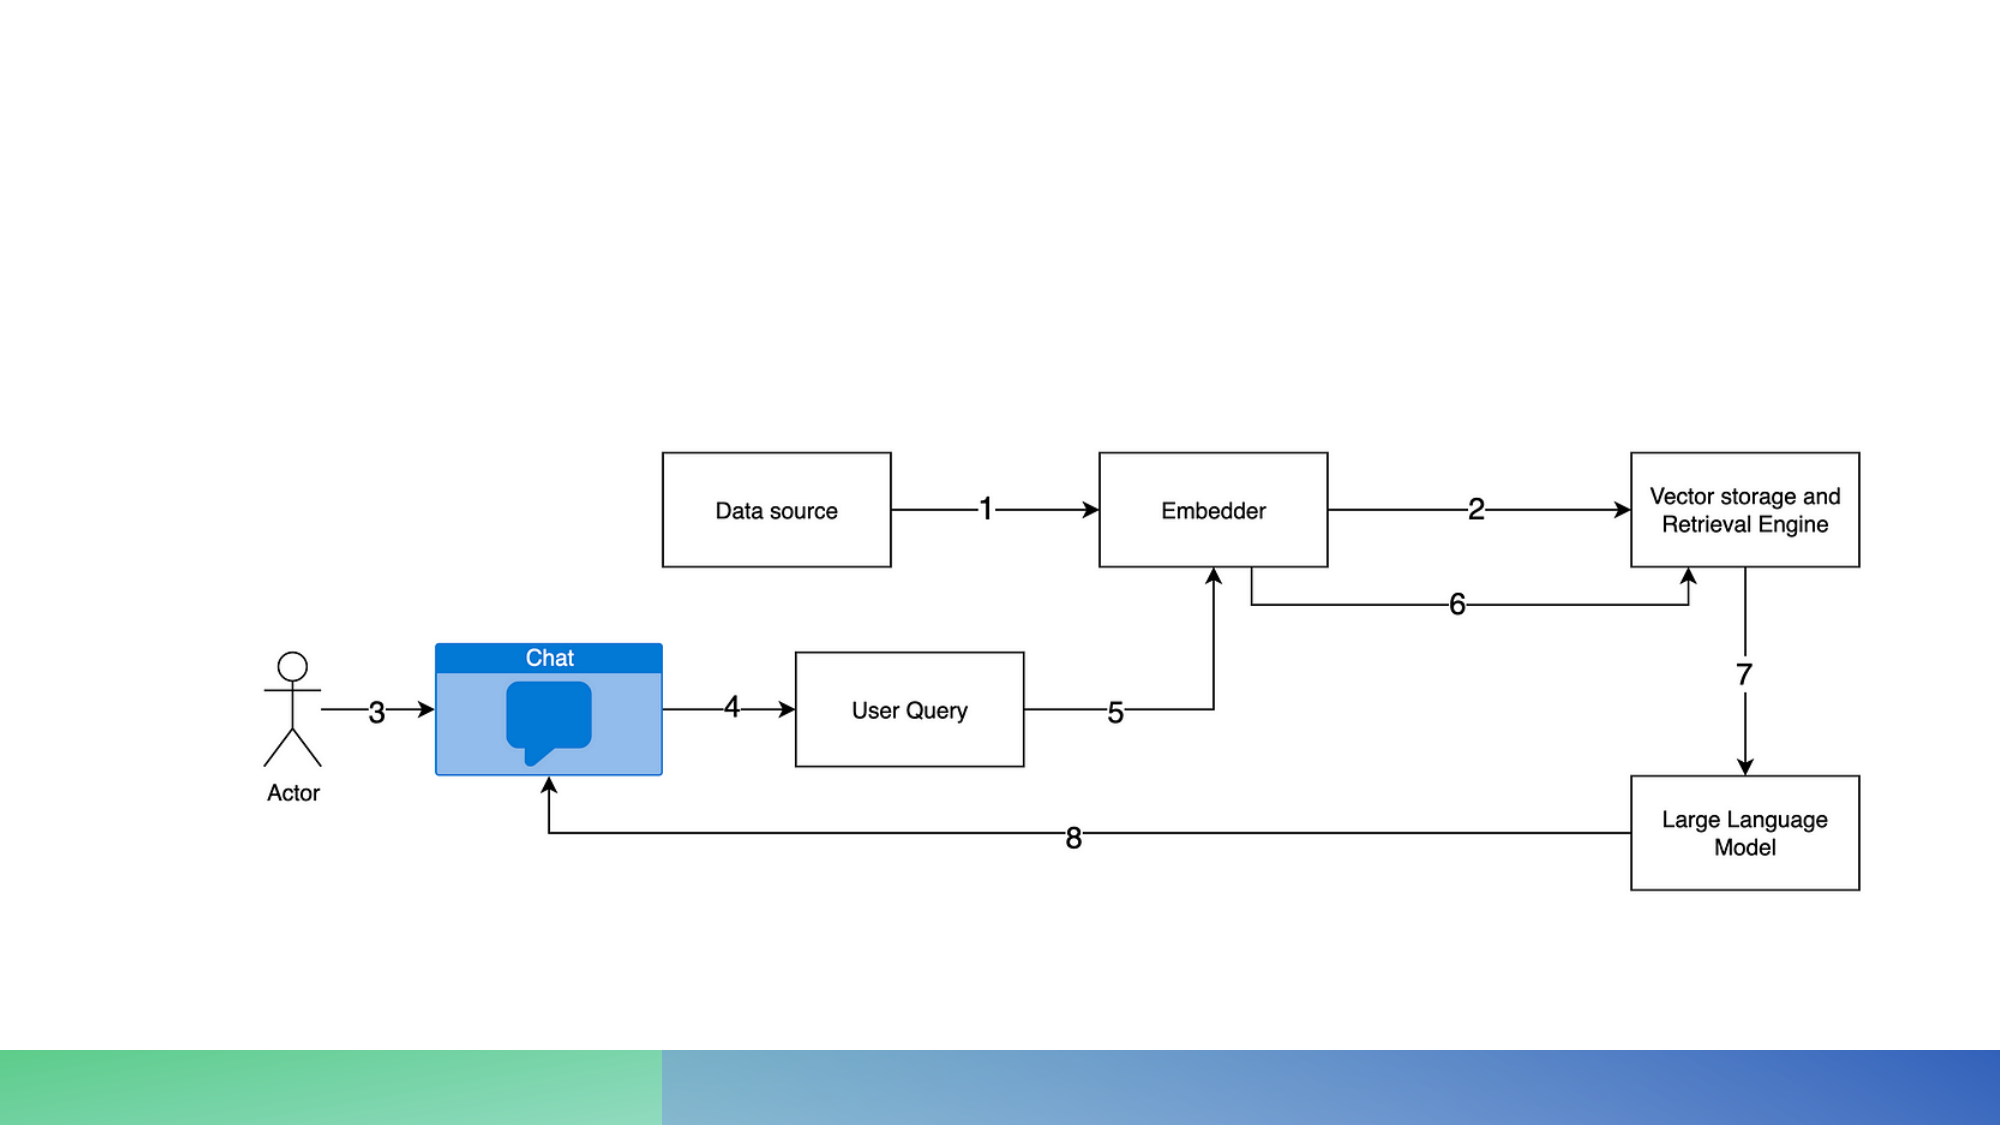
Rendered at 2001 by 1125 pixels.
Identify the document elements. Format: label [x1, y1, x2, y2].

list [224, 403, 1905, 940]
